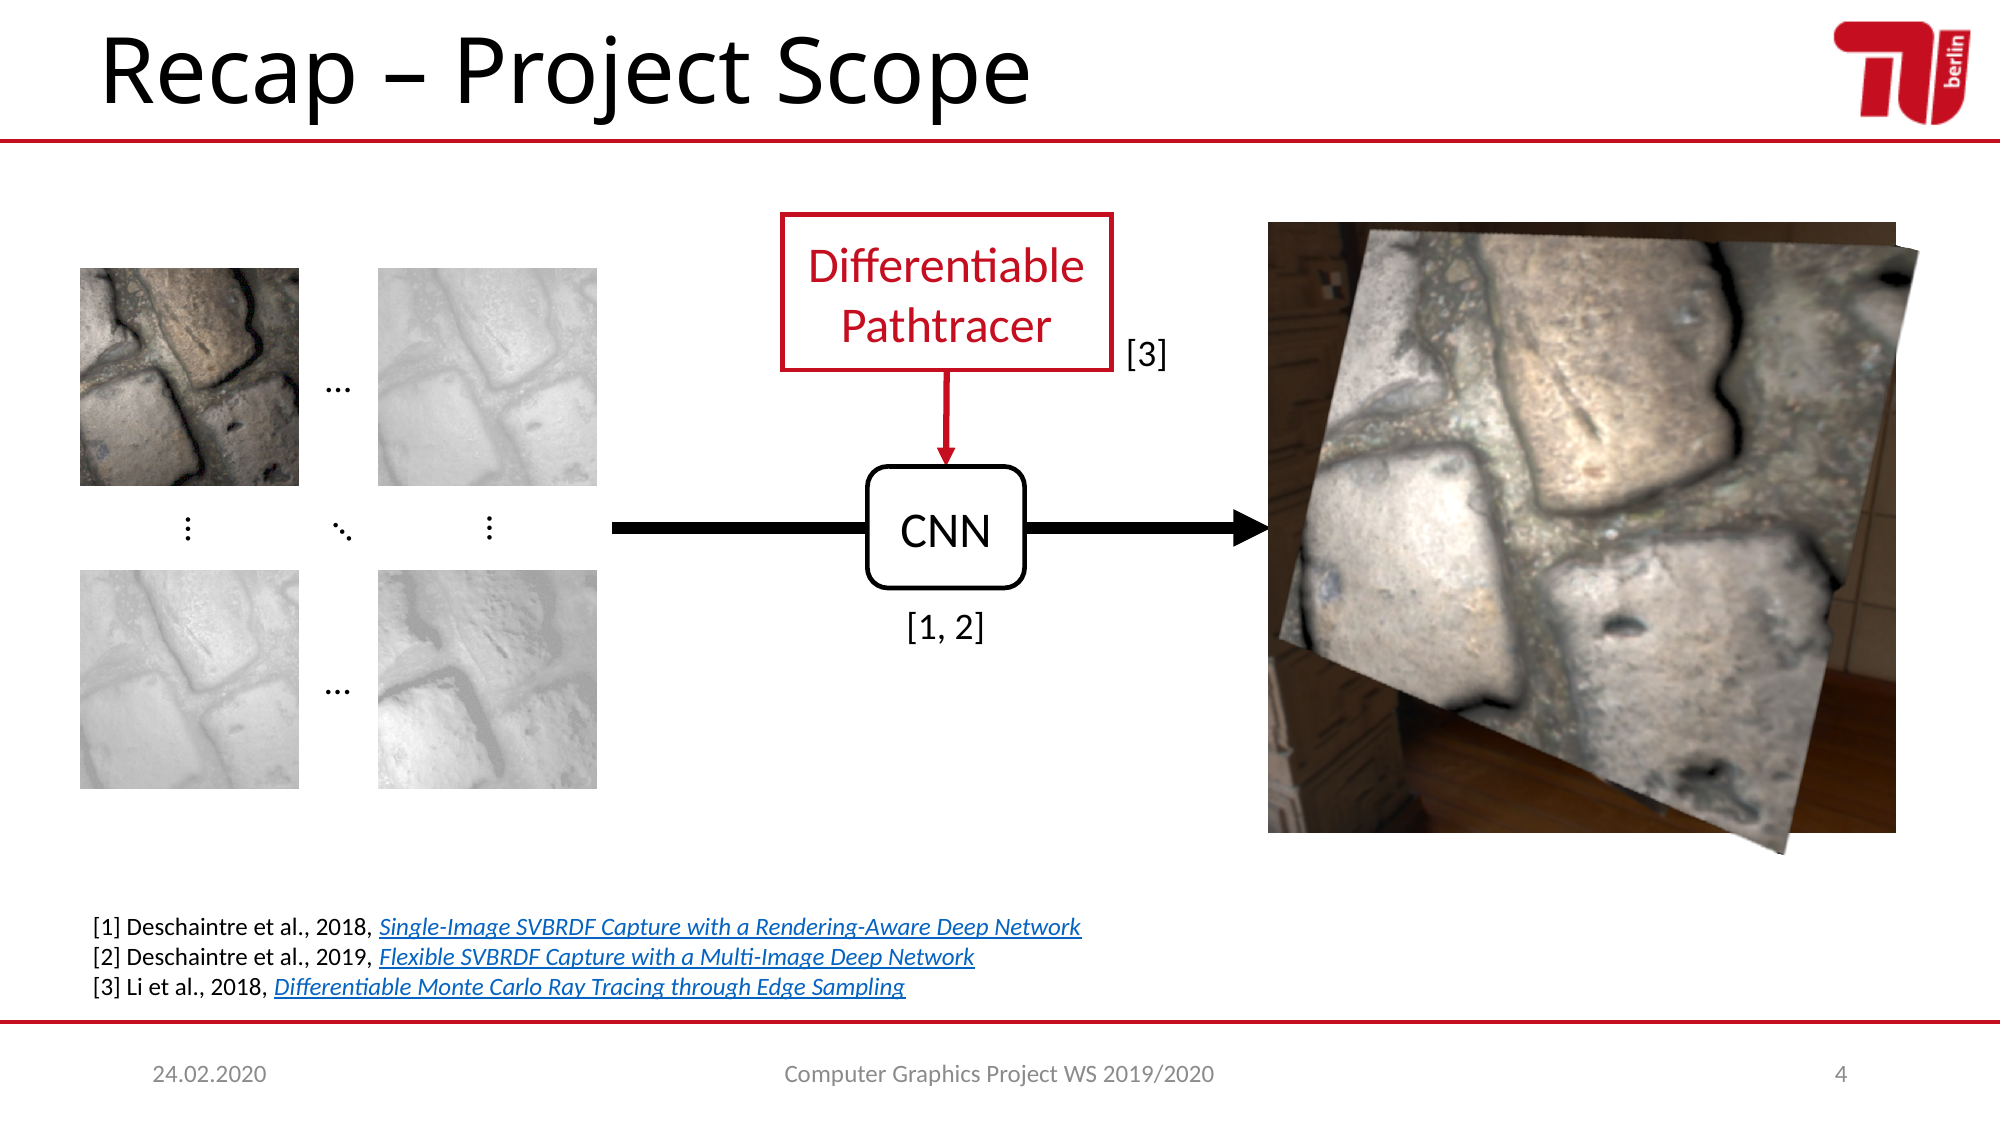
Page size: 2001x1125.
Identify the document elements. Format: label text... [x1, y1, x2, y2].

picture [378, 570, 597, 789]
picture [80, 268, 299, 487]
picture [1147, 108, 1926, 856]
picture [378, 268, 597, 487]
picture [1809, 14, 1980, 133]
text_box CNN [866, 465, 1026, 527]
picture [80, 570, 299, 789]
text_box [1] Deschaintre et al., 2018, Single-Image SVBRDF Capture with a Rendering-Aware Deep Network [2] Deschaintre et al., 2019, Flexible SVBRDF Capture with a Multi-Image Deep Network [3] Li et al., 2018, Differentiable Monte Carlo Ray Tracing through Edge Sampling [78, 903, 1097, 1008]
text_box … [171, 501, 231, 557]
title Recap – Project Scope [83, 0, 1809, 165]
text_box … [310, 347, 367, 408]
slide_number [137, 1042, 588, 1103]
footer Computer Graphics Project WS 2019/2020 [662, 1042, 1338, 1103]
text_box … [310, 649, 366, 710]
text_box [1, 2] [891, 594, 1001, 655]
text_box [3] [1111, 321, 1183, 382]
text_box CNN [866, 529, 1026, 589]
slide_number 4 [1412, 1042, 1863, 1103]
text_box … [310, 482, 393, 564]
text_box [83, 196, 1897, 984]
text_box … [472, 500, 533, 557]
